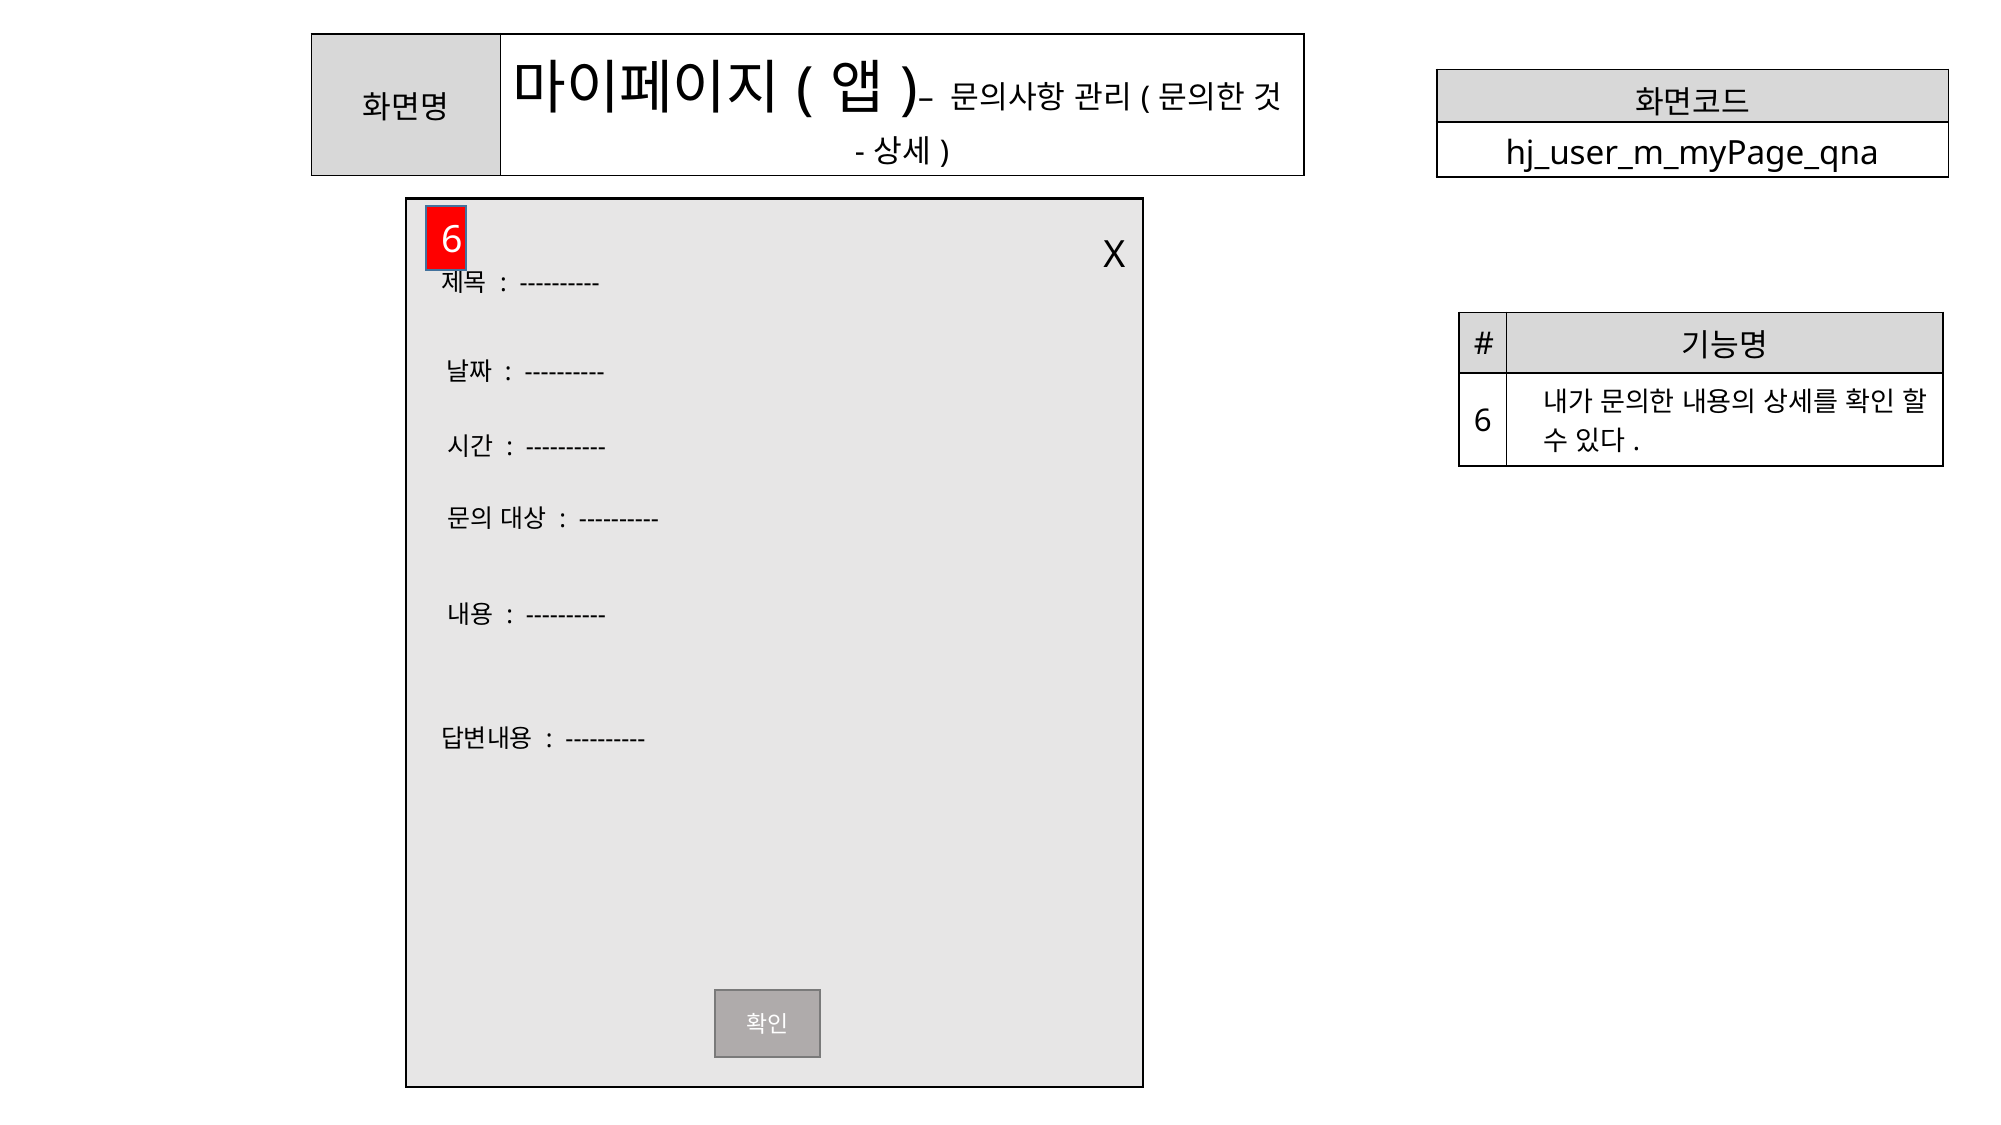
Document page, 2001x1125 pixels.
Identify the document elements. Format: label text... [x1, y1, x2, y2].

table_header 화면코드 [1438, 70, 1948, 121]
table_cell 내가 문의한 내용의 상세를 확인 할 수 있다. [1507, 374, 1942, 465]
table_cell hj_user_m_myPage_qna [1438, 123, 1948, 176]
table_header 마이페이지(앱)– 문의사항 관리(문의한 것-상세) [501, 35, 1303, 175]
table_header # [1460, 313, 1506, 372]
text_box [405, 198, 1143, 1087]
table_cell 6 [1460, 374, 1506, 465]
table_header 기능명 [1507, 313, 1942, 372]
table_header 화면명 [312, 35, 500, 175]
